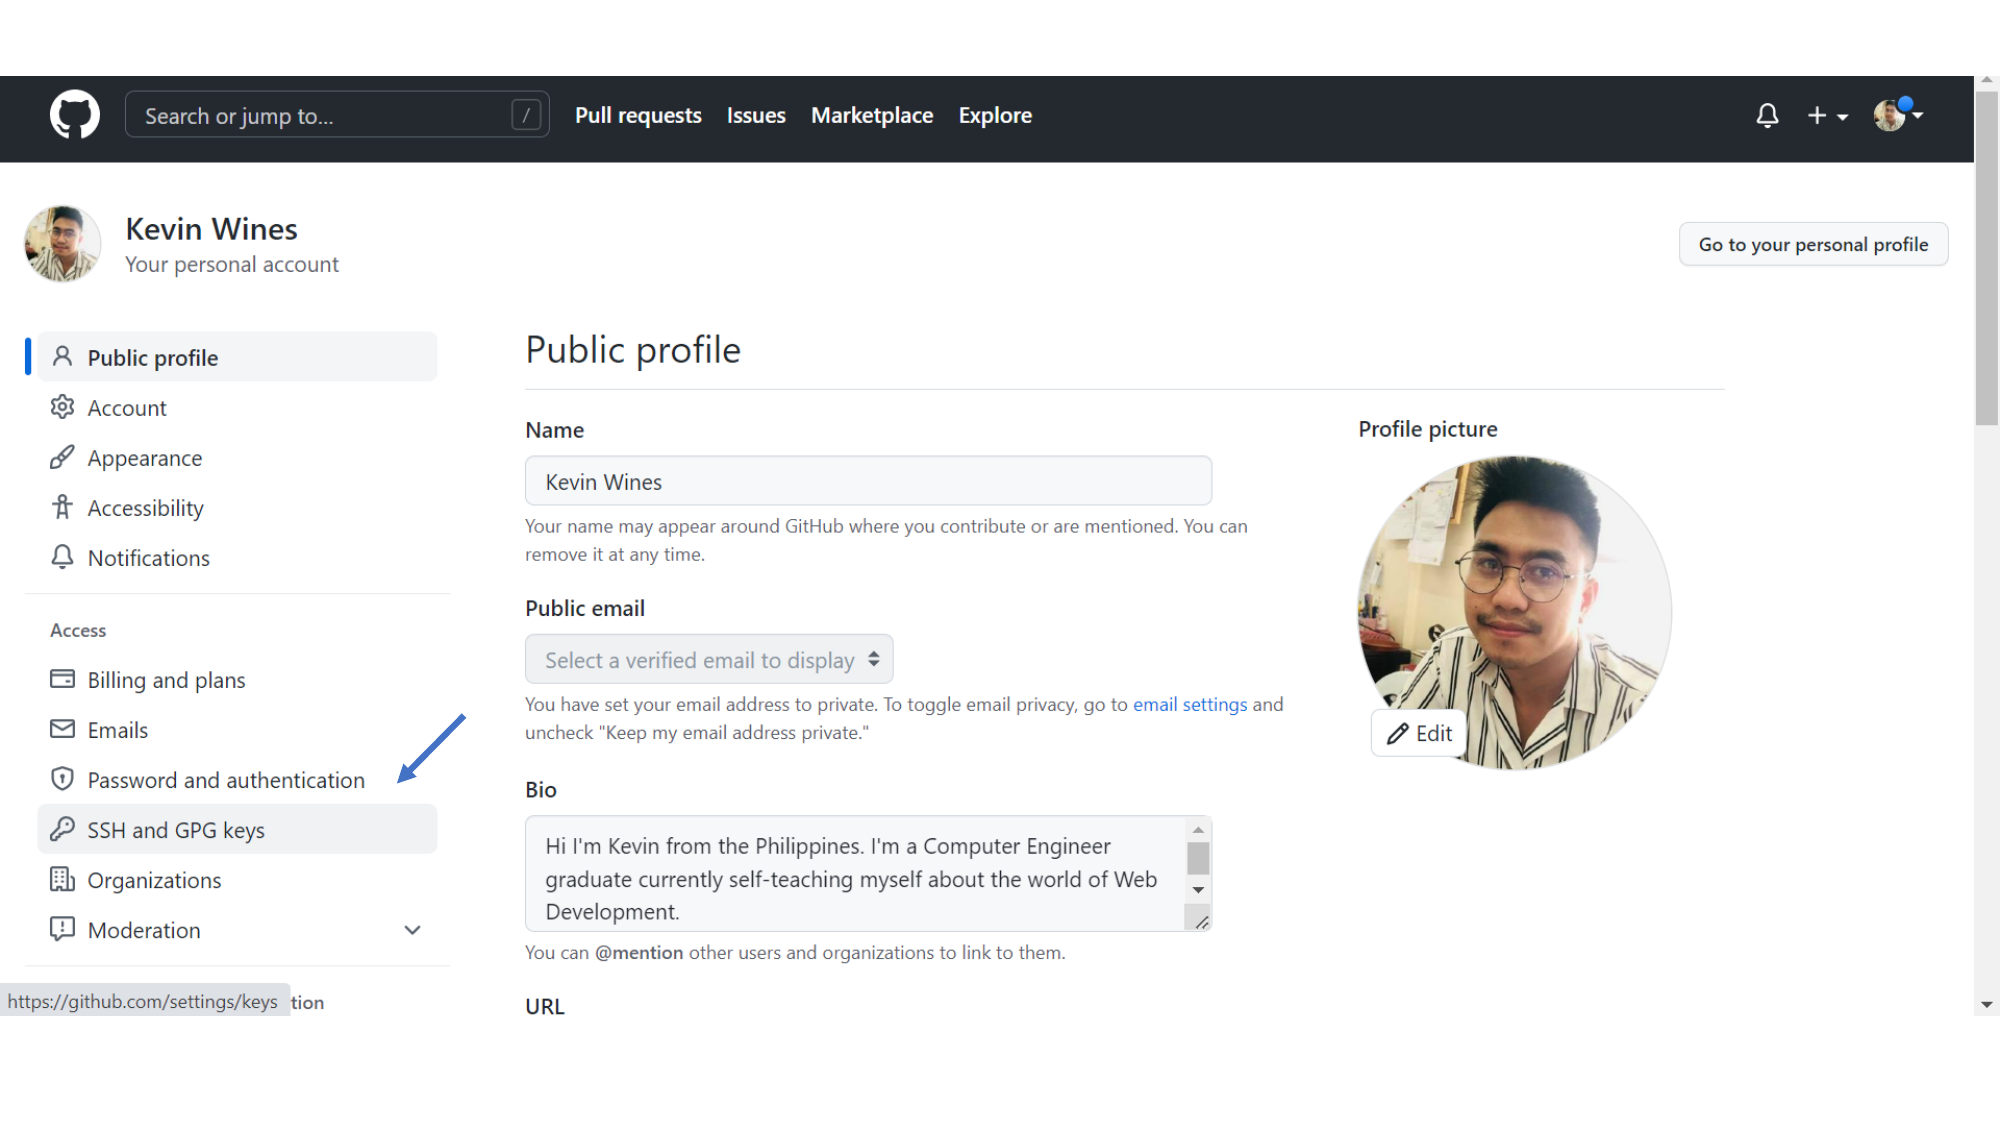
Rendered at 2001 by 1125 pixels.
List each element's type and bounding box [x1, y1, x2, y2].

text_box [396, 715, 464, 784]
picture [0, 76, 2000, 1016]
